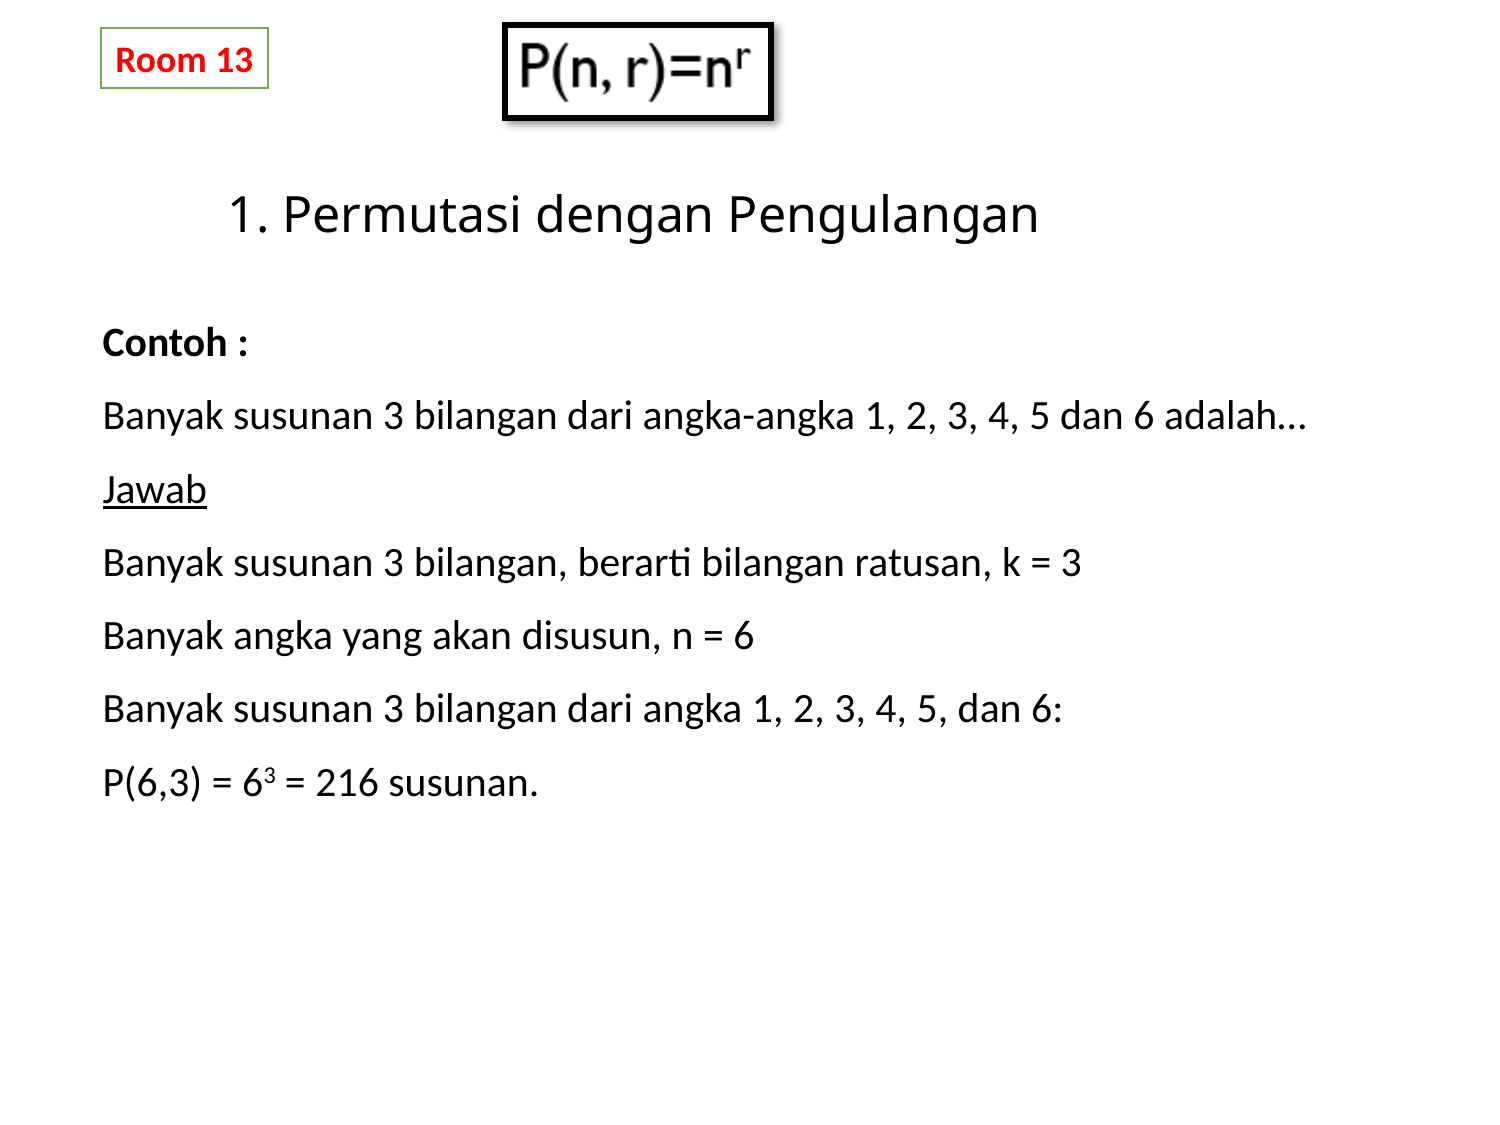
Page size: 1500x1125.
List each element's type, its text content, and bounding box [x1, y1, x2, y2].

list Contoh : Banyak susunan 3 bilangan dari angka-angka 1, 2, 3, 4, 5 dan 6 adalah… Jawab Banyak susunan 3 bilangan, berarti bilangan ratusan, k = 3 Banyak angka yang akan disusun, n = 6 Banyak susunan 3 bilangan dari angka 1, 2, 3, 4, 5, dan 6: P(6,3) = 63 = 216 susunan. [87, 299, 1340, 863]
picture [508, 28, 769, 115]
text_box Room 13 [100, 27, 269, 89]
title 1. Permutasi dengan Pengulangan [212, 181, 1413, 295]
